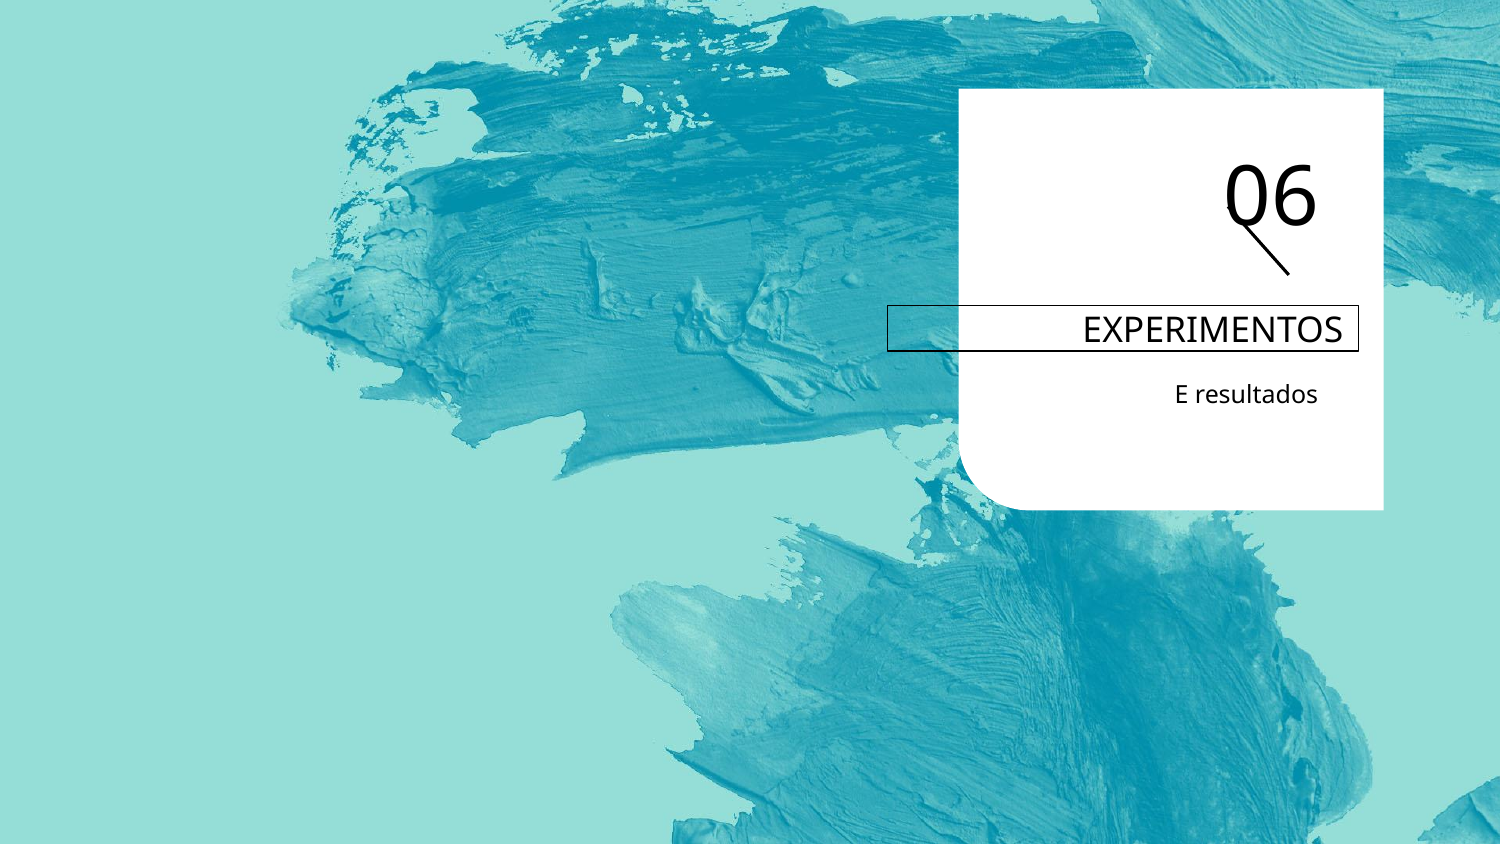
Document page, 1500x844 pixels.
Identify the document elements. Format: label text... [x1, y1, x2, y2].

subtitle E resultados [1012, 363, 1334, 450]
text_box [1227, 206, 1290, 276]
text_box [958, 88, 1384, 511]
title 06 [1060, 149, 1334, 236]
picture [0, 0, 1500, 844]
title EXPERIMENTOS [887, 305, 1359, 352]
